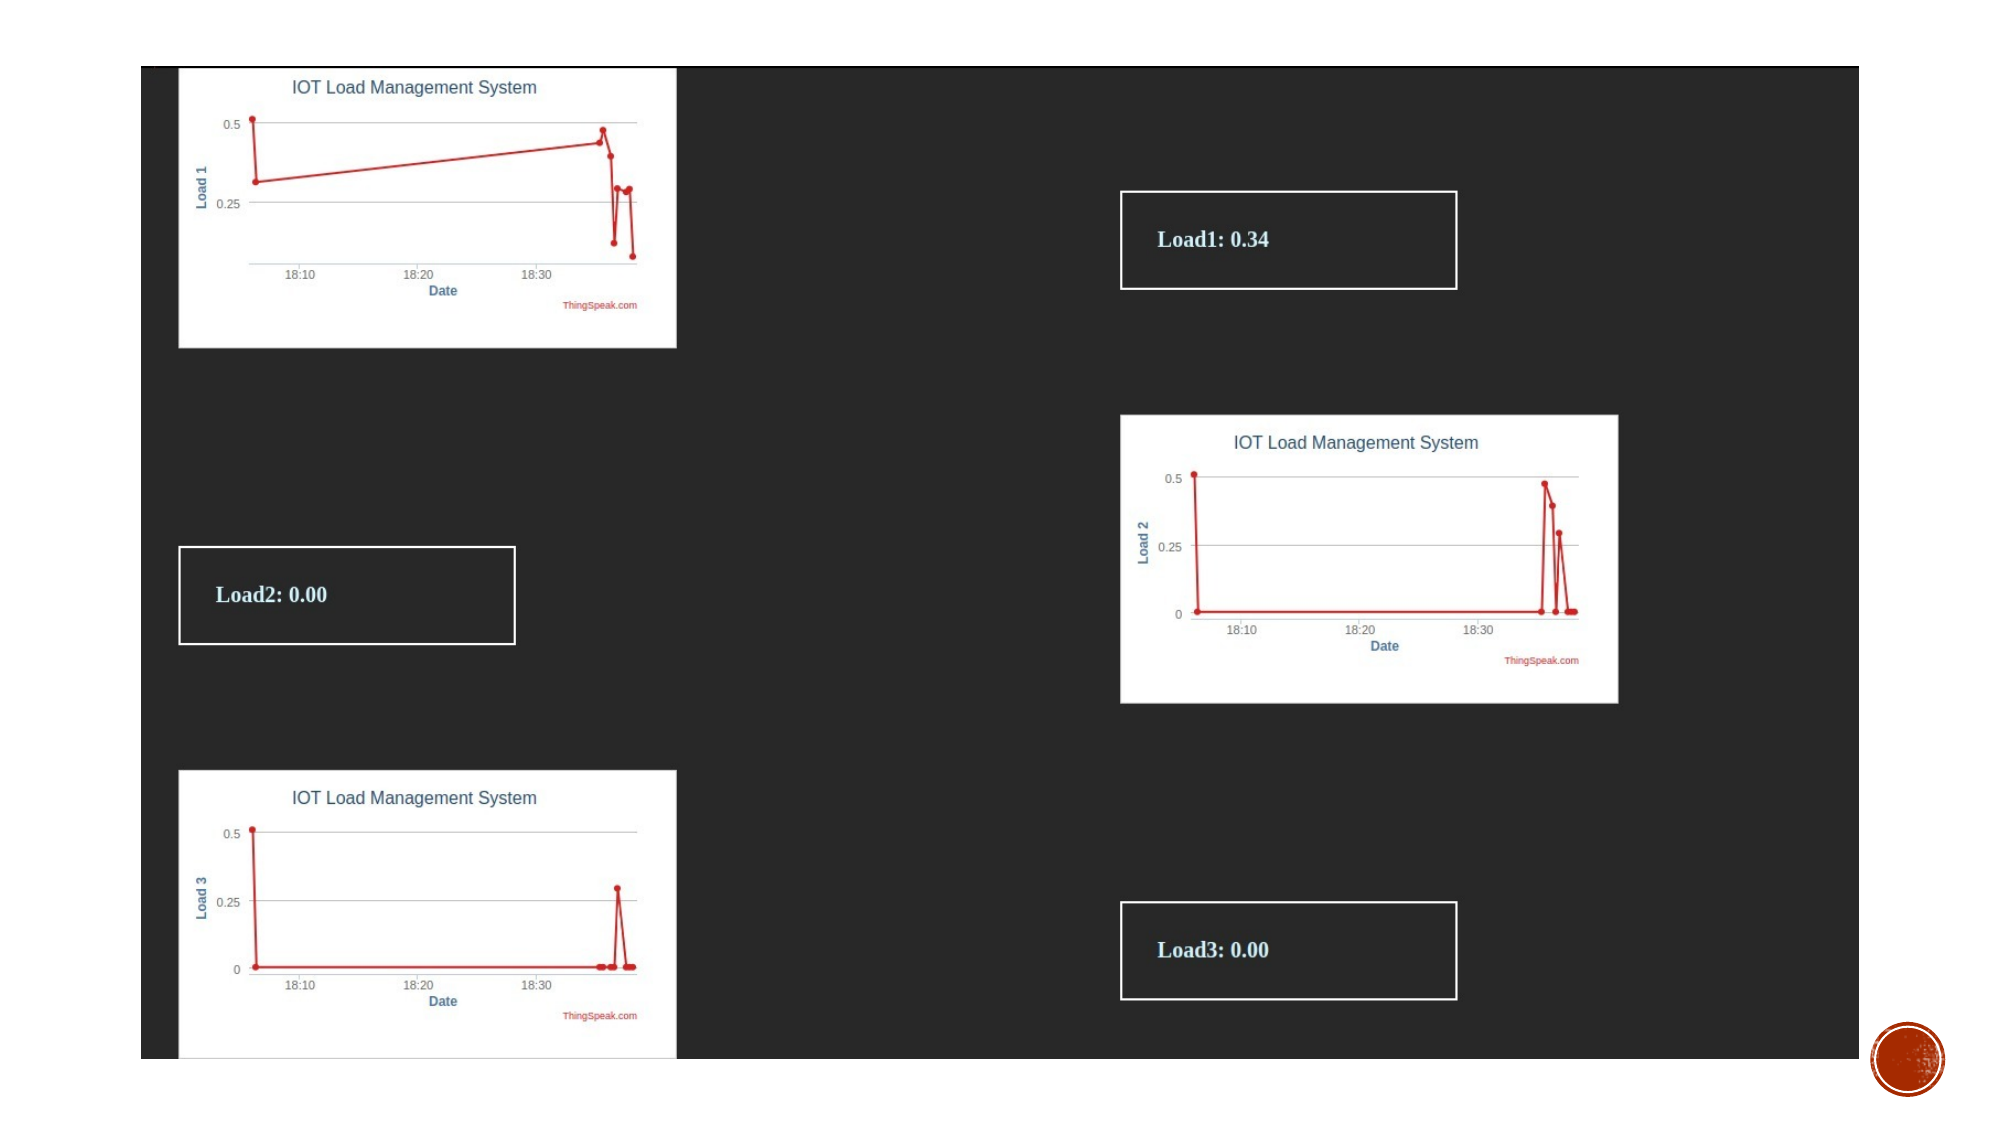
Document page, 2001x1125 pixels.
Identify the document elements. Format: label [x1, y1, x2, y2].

list [145, 70, 1856, 1054]
